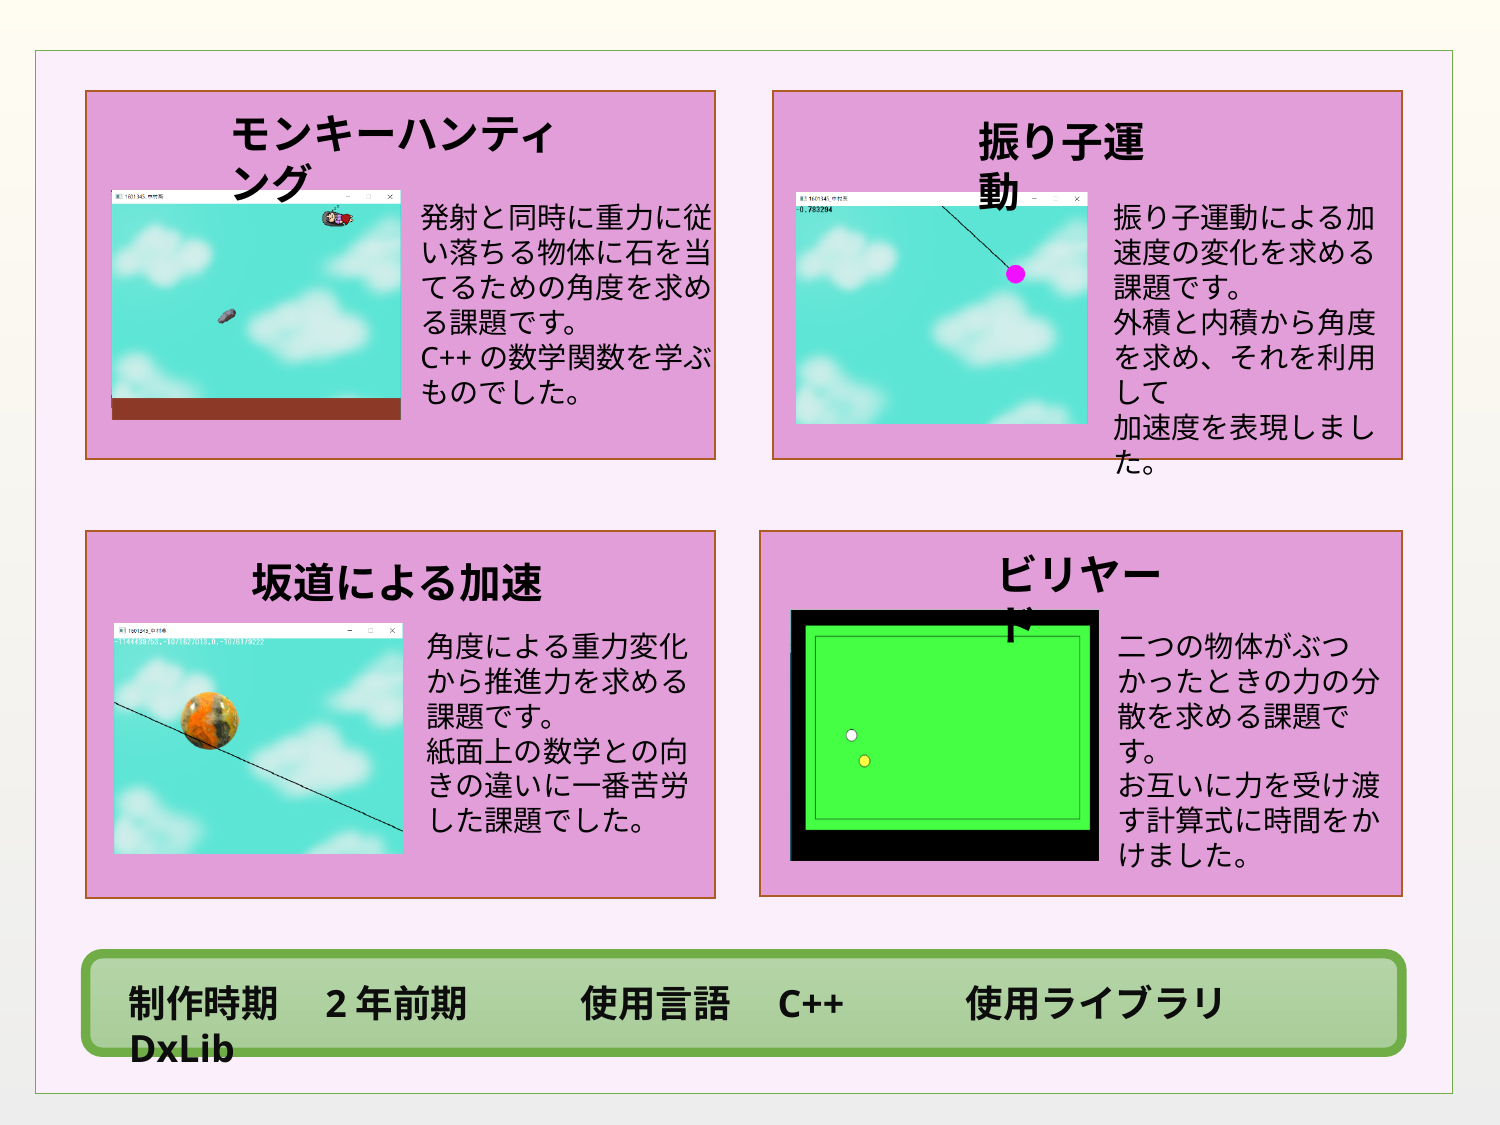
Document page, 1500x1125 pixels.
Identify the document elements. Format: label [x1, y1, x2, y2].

text_box [85, 90, 1402, 898]
text_box [35, 50, 1453, 1094]
text_box [85, 953, 1402, 1053]
